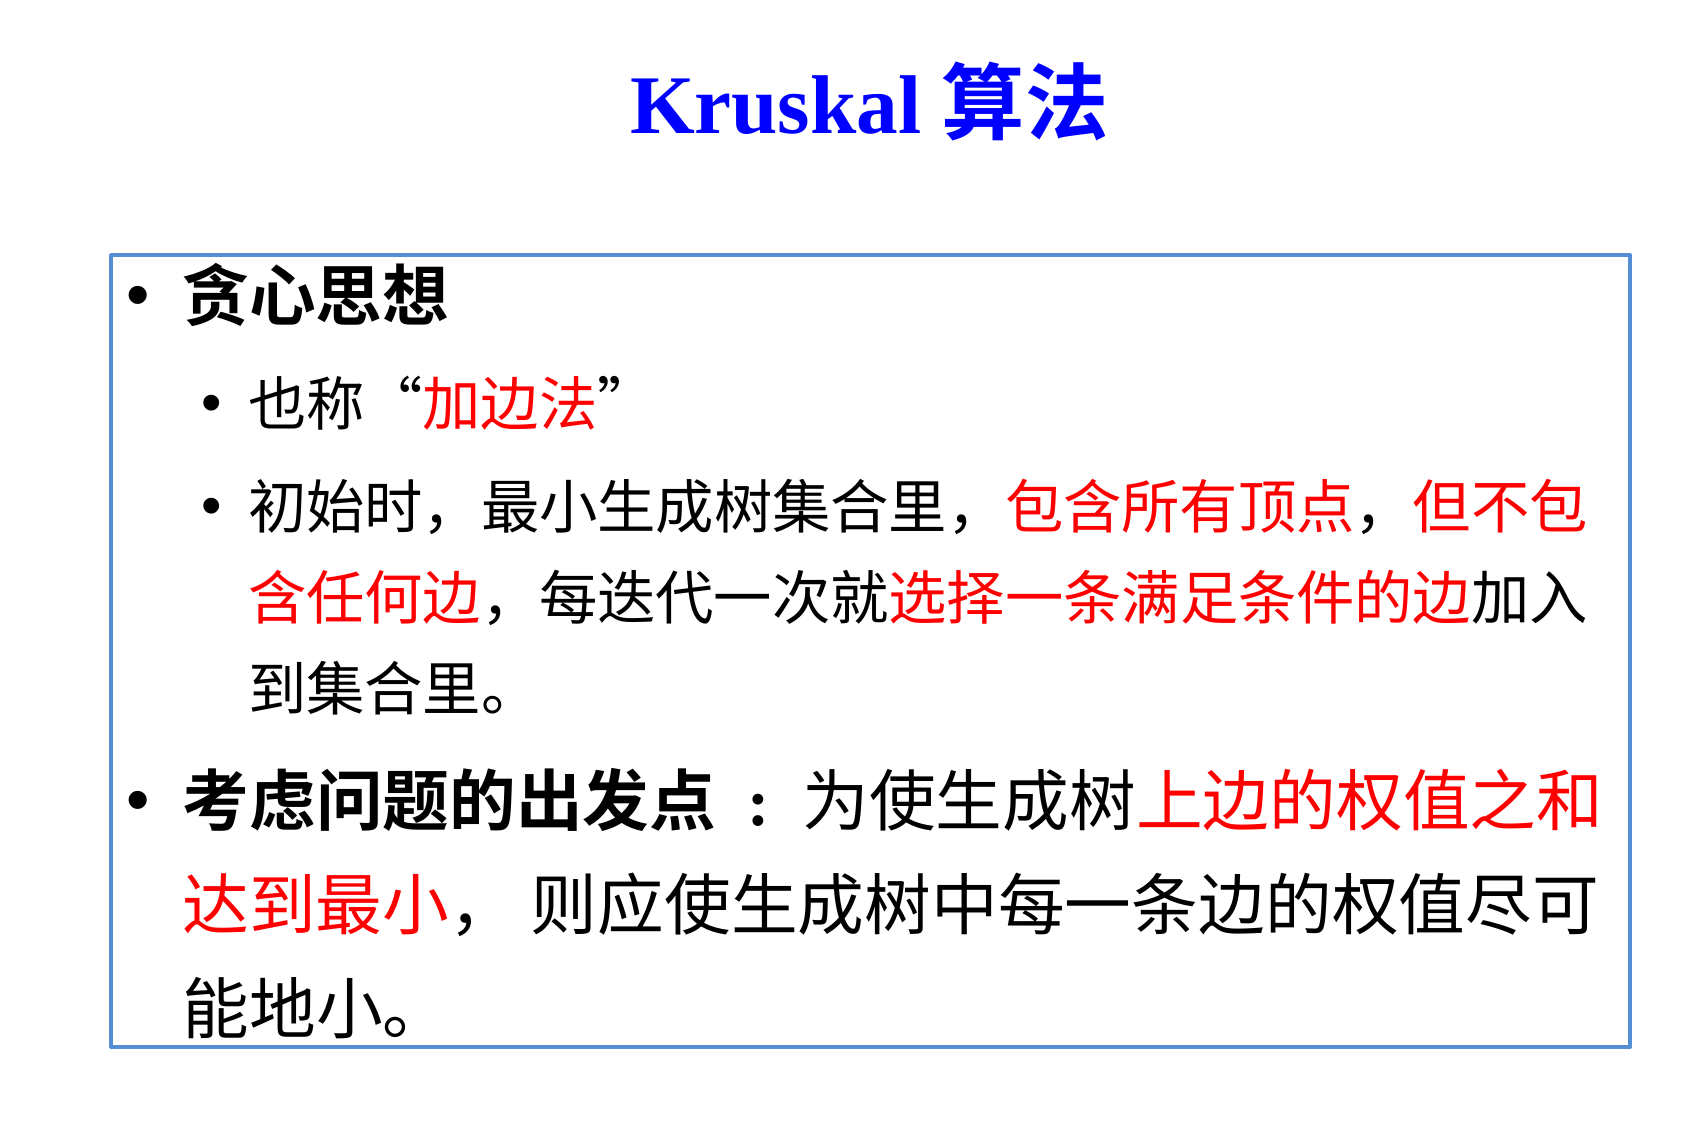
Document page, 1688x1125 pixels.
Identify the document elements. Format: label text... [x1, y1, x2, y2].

text_box Kruskal算法 [586, 0, 1152, 204]
text_box [232, 245, 1527, 463]
list 贪心思想 也称“加边法” 初始时，最小生成树集合里，包含所有顶点，但不包含任何边，每迭代一次就选择一条满足条件的边加入到集合里。 考虑问题的出发点 : 为使生成树上边的权值之和达到最小， 则应使生成树中每一条边的权值尽可能地小。 [111, 255, 1631, 1047]
